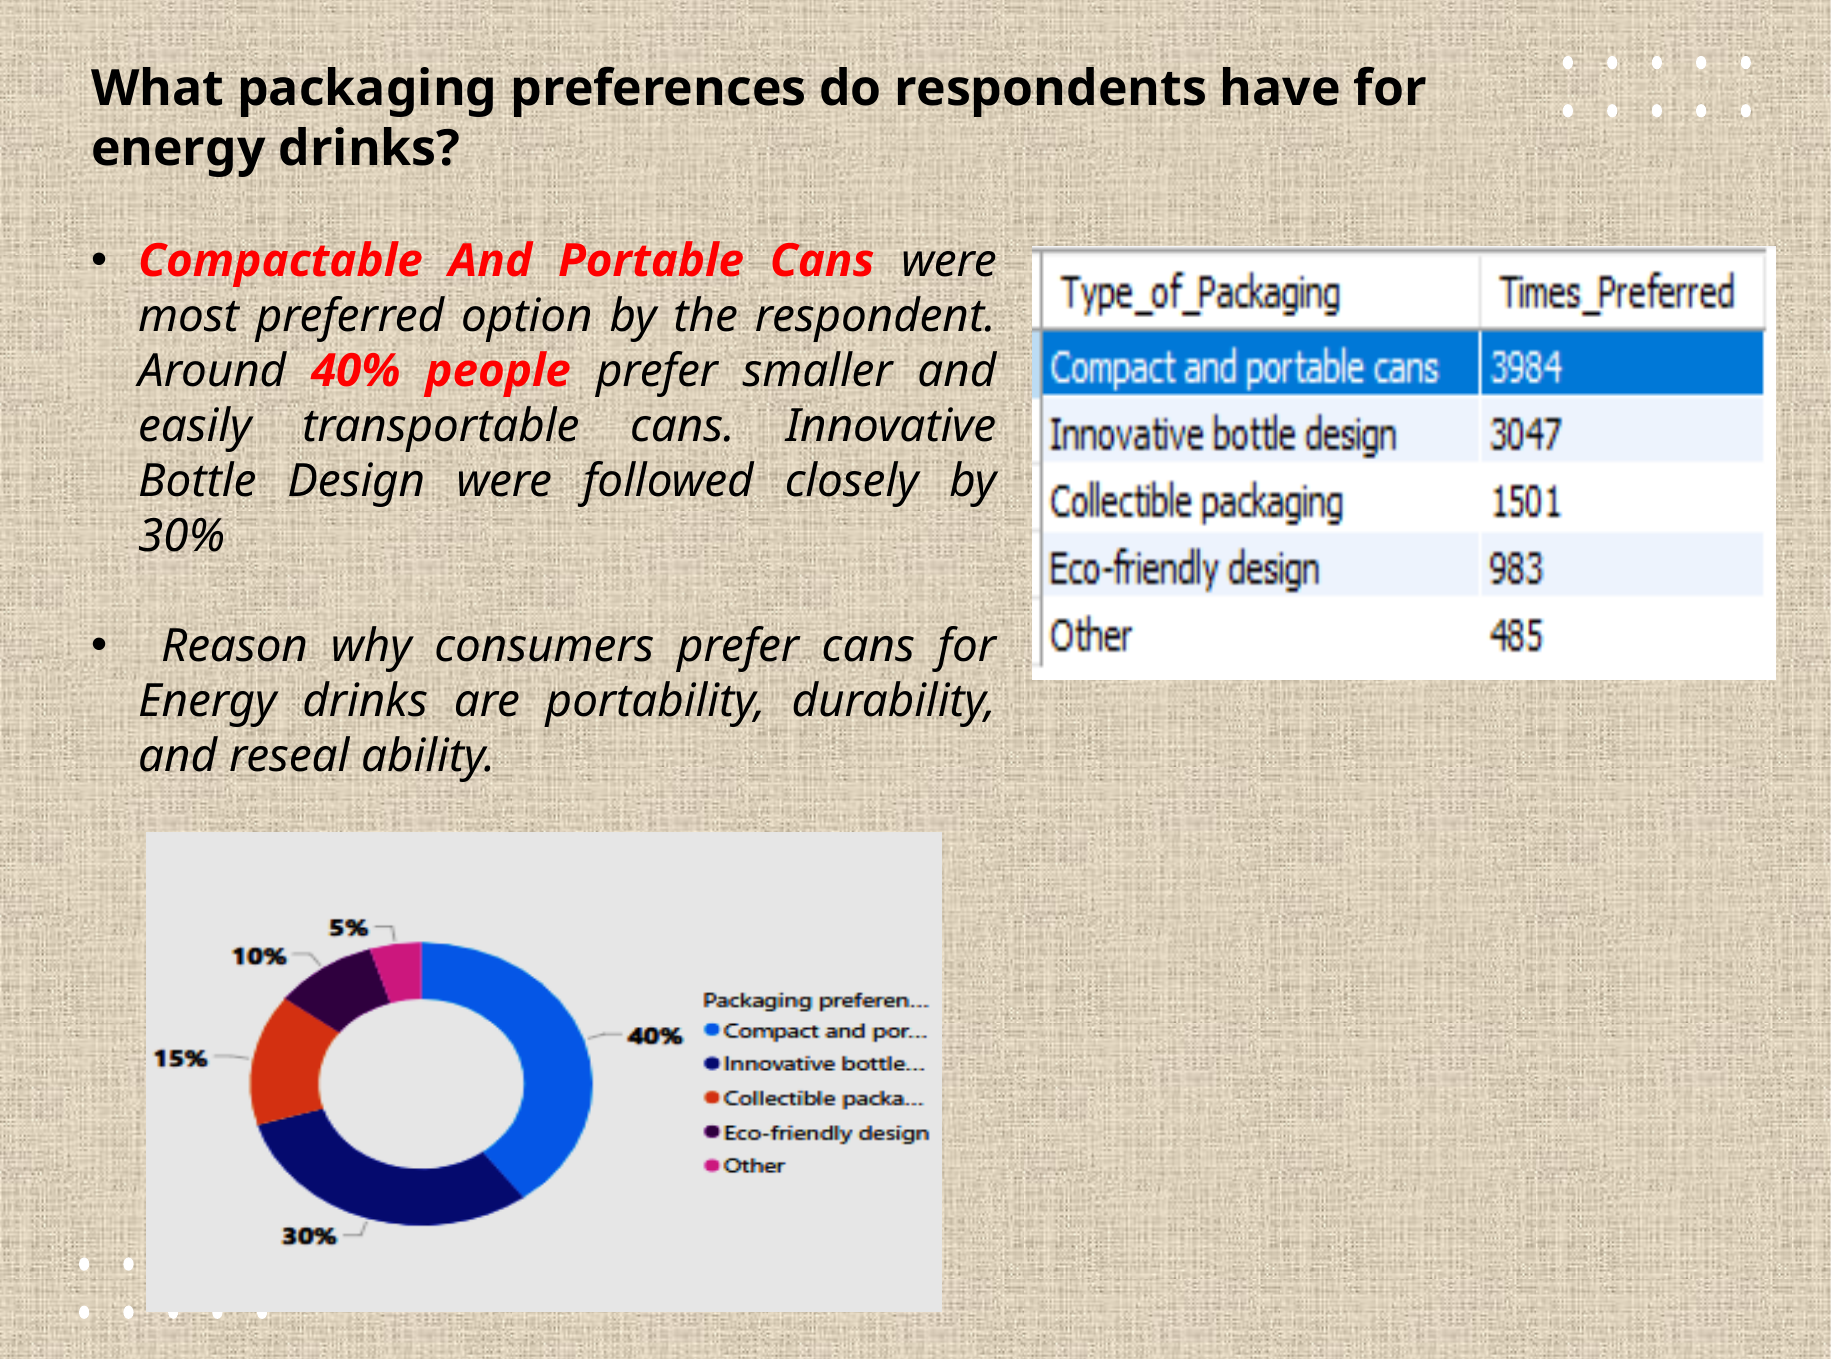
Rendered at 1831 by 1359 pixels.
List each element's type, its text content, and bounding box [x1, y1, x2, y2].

picture [0, 0, 1831, 1359]
text_box What packaging preferences do respondents have for energy drinks? [76, 48, 1560, 184]
text_box Compactable And Portable Cans were most preferred option by the respondent. Around 40% people prefer smaller and easily transportable cans. Innovative Bottle Design were followed closely by 30% Reason why consumers prefer cans for Energy drinks are portability, durability, and reseal ability. [76, 223, 1012, 789]
